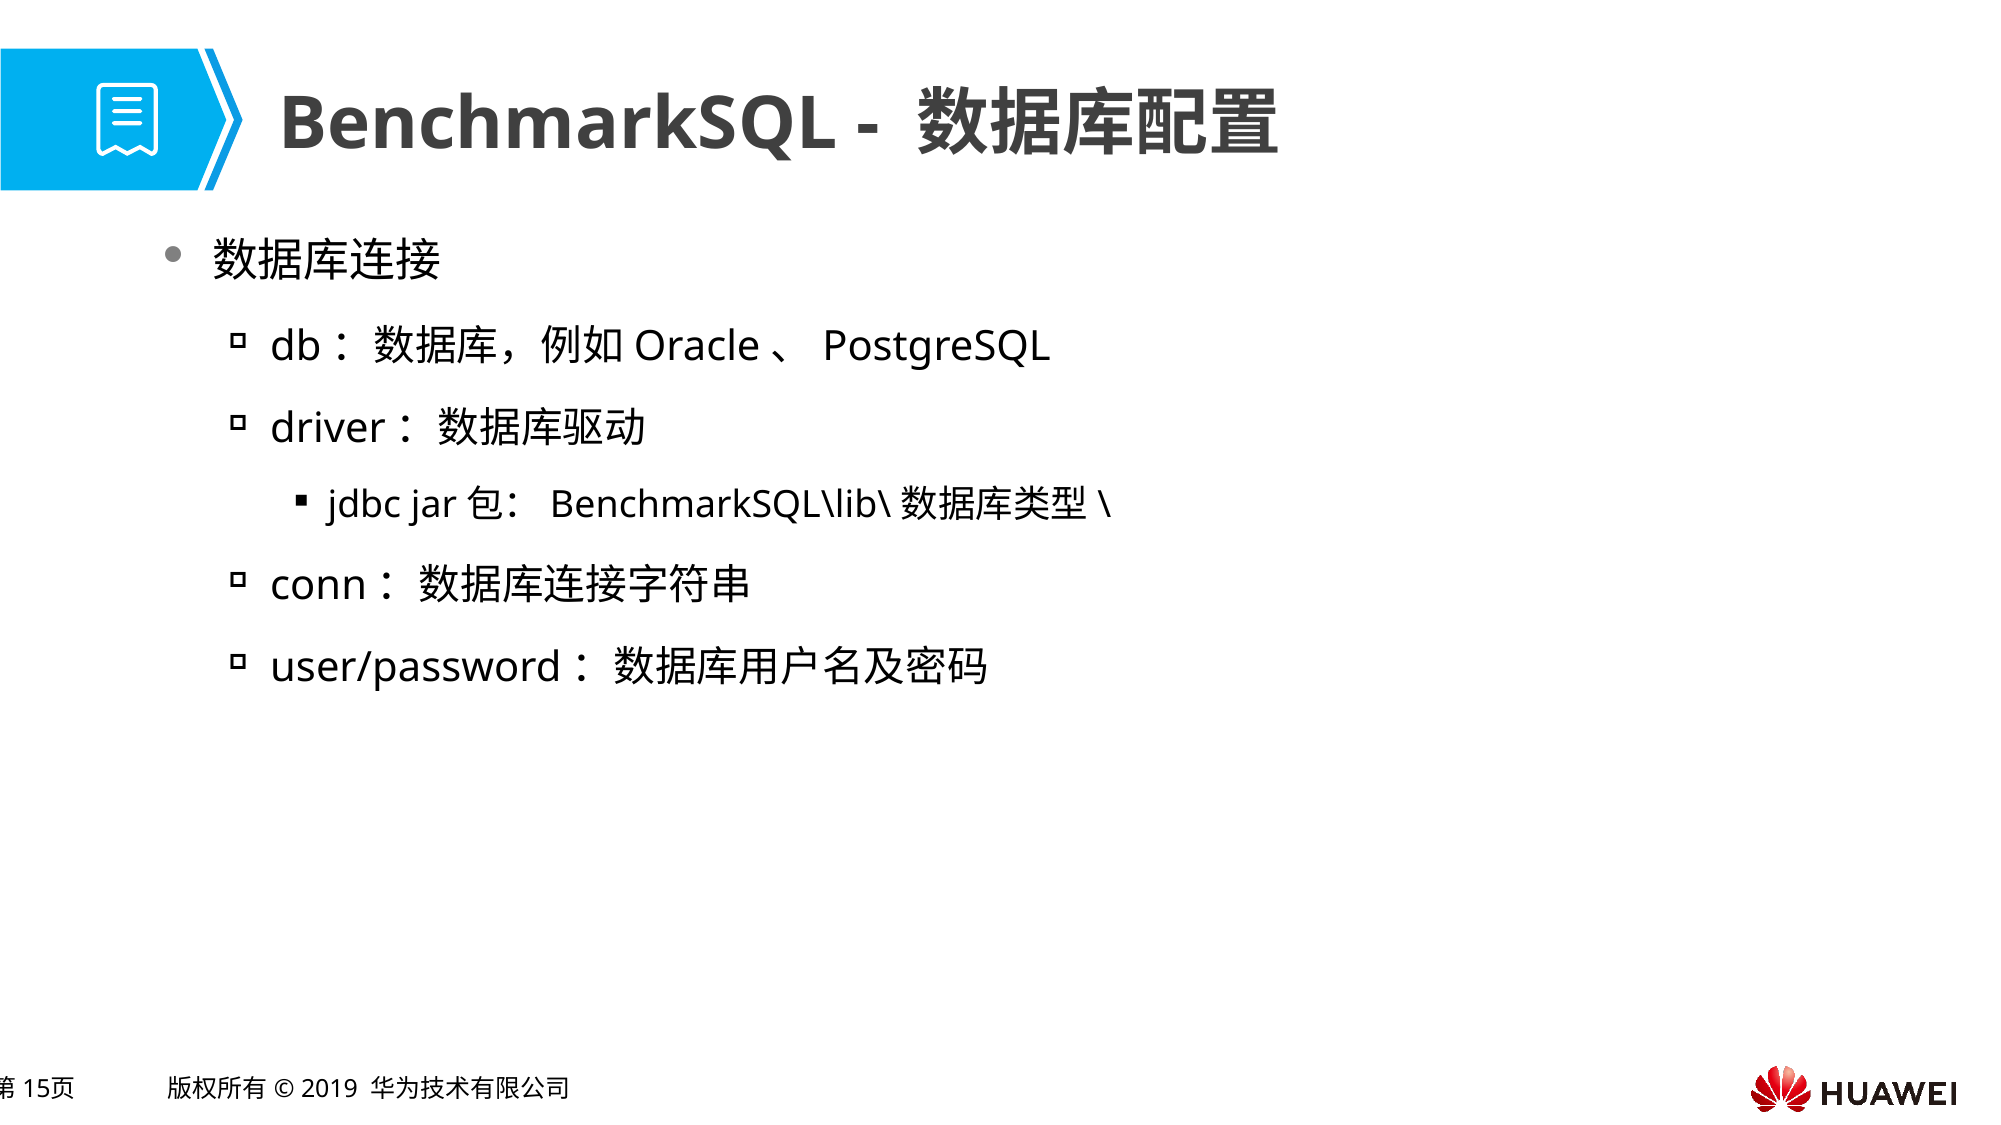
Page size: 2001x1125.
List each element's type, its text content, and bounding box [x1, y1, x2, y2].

picture [1751, 1066, 1956, 1112]
list 数据库连接 db：数据库，例如Oracle、PostgreSQL driver：数据库驱动 jdbc jar包：BenchmarkSQL\lib\数据库类型\ conn：数据库连接字符串 user/password：数据库用户名及密码 [149, 202, 1883, 971]
title BenchmarkSQL - 数据库配置 [261, 67, 1875, 173]
